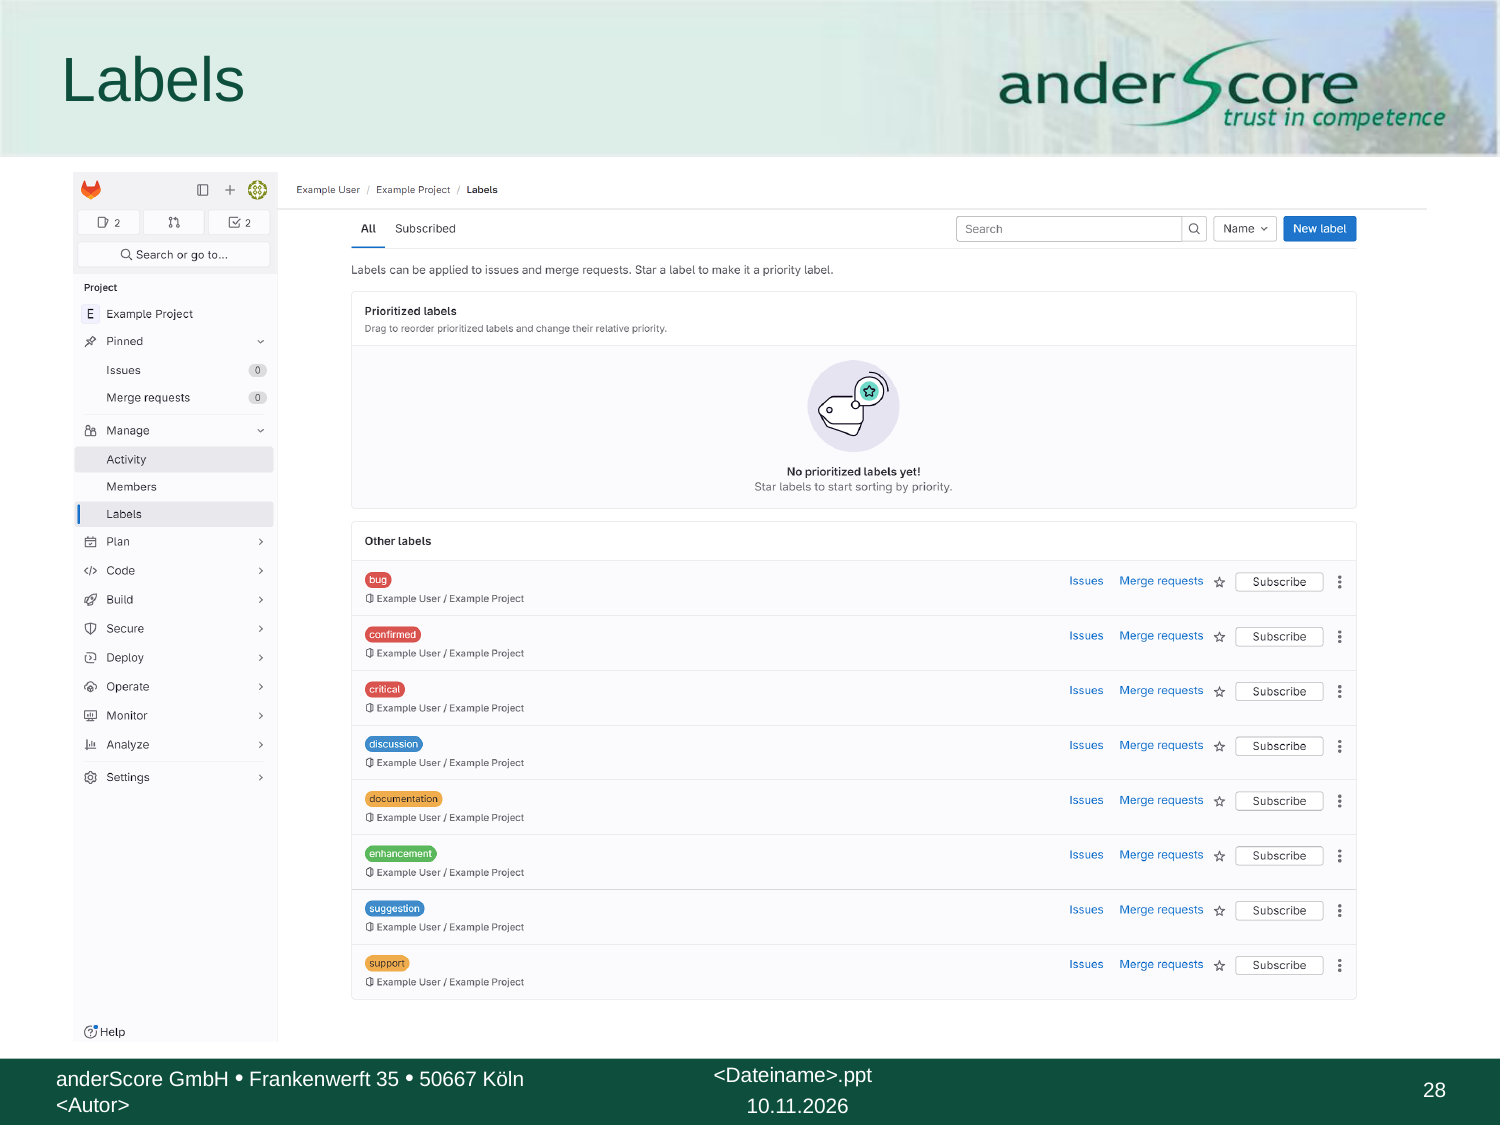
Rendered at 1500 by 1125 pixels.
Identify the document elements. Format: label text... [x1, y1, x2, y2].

picture [0, 0, 1500, 157]
picture [73, 172, 1427, 1042]
title Labels [46, 23, 975, 140]
